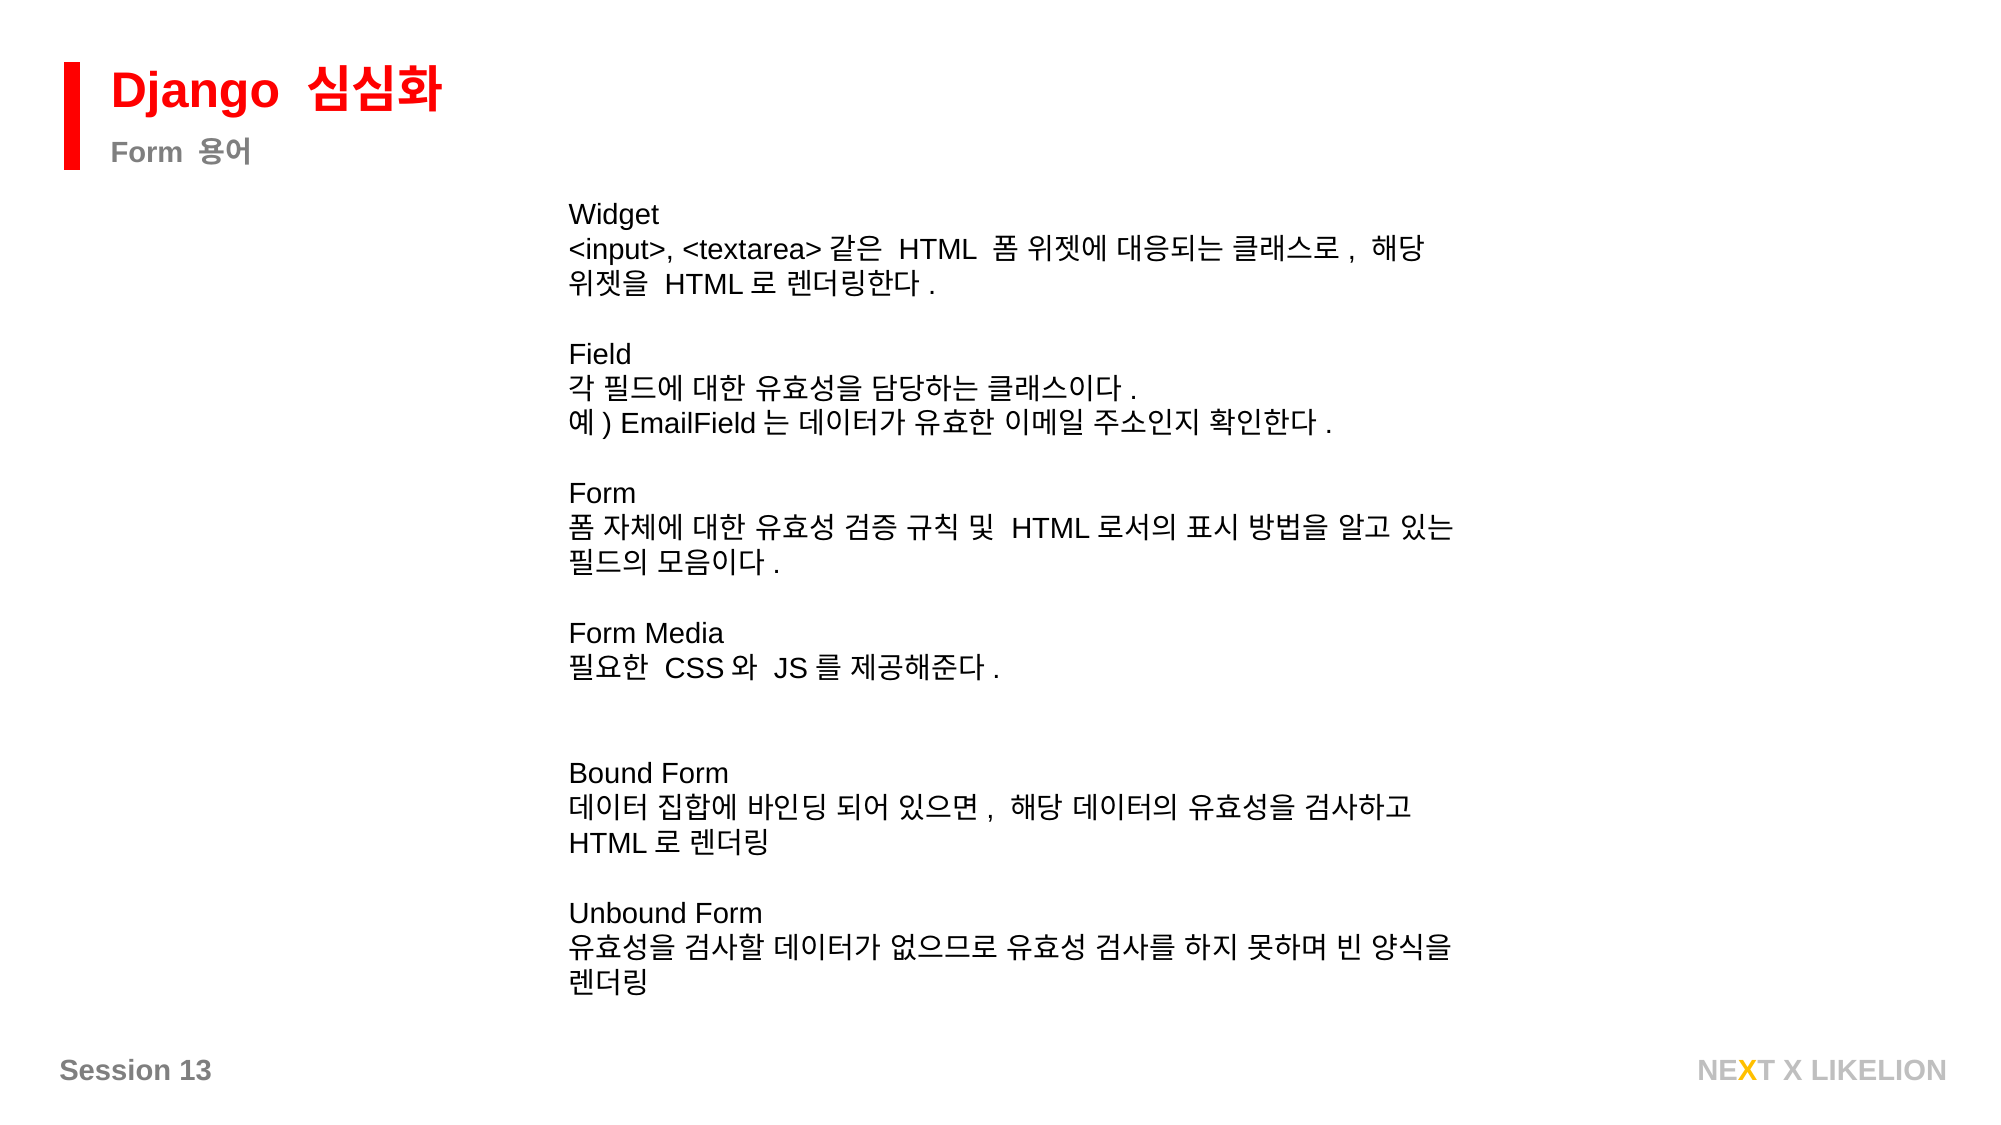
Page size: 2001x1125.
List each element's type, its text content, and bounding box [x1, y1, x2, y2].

text_box NEXT X LIKELION [1682, 1044, 1965, 1095]
text_box Session 13 [44, 1044, 259, 1095]
text_box Form 용어 [95, 125, 366, 176]
text_box Django 심심화 [95, 49, 476, 125]
text_box Widget <input>, <textarea>같은 HTML 폼 위젯에 대응되는 클래스로, 해당 위젯을 HTML로 렌더링한다. Field 각 필드에 대한 유효성을 담당하는 클래스이다. 예) EmailField는 데이터가 유효한 이메일 주소인지 확인한다. Form 폼 자체에 대한 유효성 검증 규칙 및 HTML로서의 표시 방법을 알고 있는 필드의 모음이다. Form Media 필요한 CSS와 JS를 제공해준다. Bound Form 데이터 집합에 바인딩 되어 있으면, 해당 데이터의 유효성을 검사하고 HTML로 렌더링 Unbound Form 유효성을 검사할 데이터가 없으므로 유효성 검사를 하지 못하며 빈 양식을 렌더링 [553, 187, 1488, 1007]
text_box [64, 63, 80, 170]
